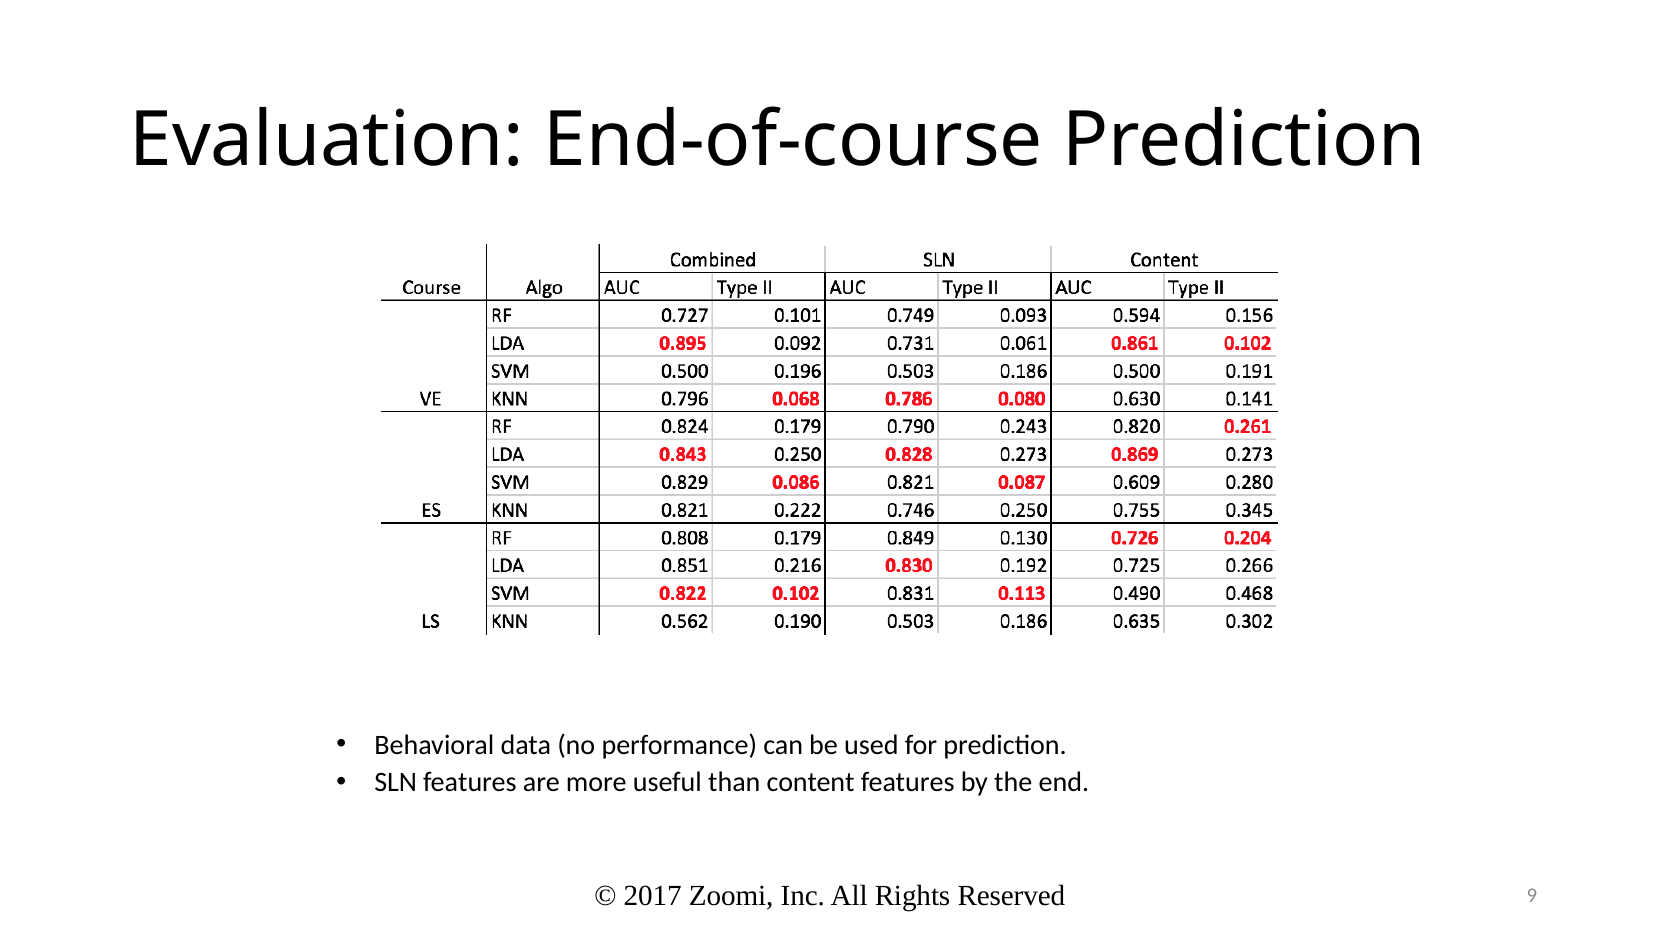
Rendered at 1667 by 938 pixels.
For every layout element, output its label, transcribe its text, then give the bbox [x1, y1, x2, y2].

list Behavioral data (no performance) can be used for prediction. SLN features are more useful than content features by the end. [270, 193, 1396, 813]
title Evaluation: End-of-course Prediction [114, 49, 1553, 232]
slide_number 9 [1177, 868, 1553, 919]
footer © 2017 Zoomi, Inc. All Rights Reserved [552, 868, 1115, 919]
picture [380, 233, 1286, 658]
